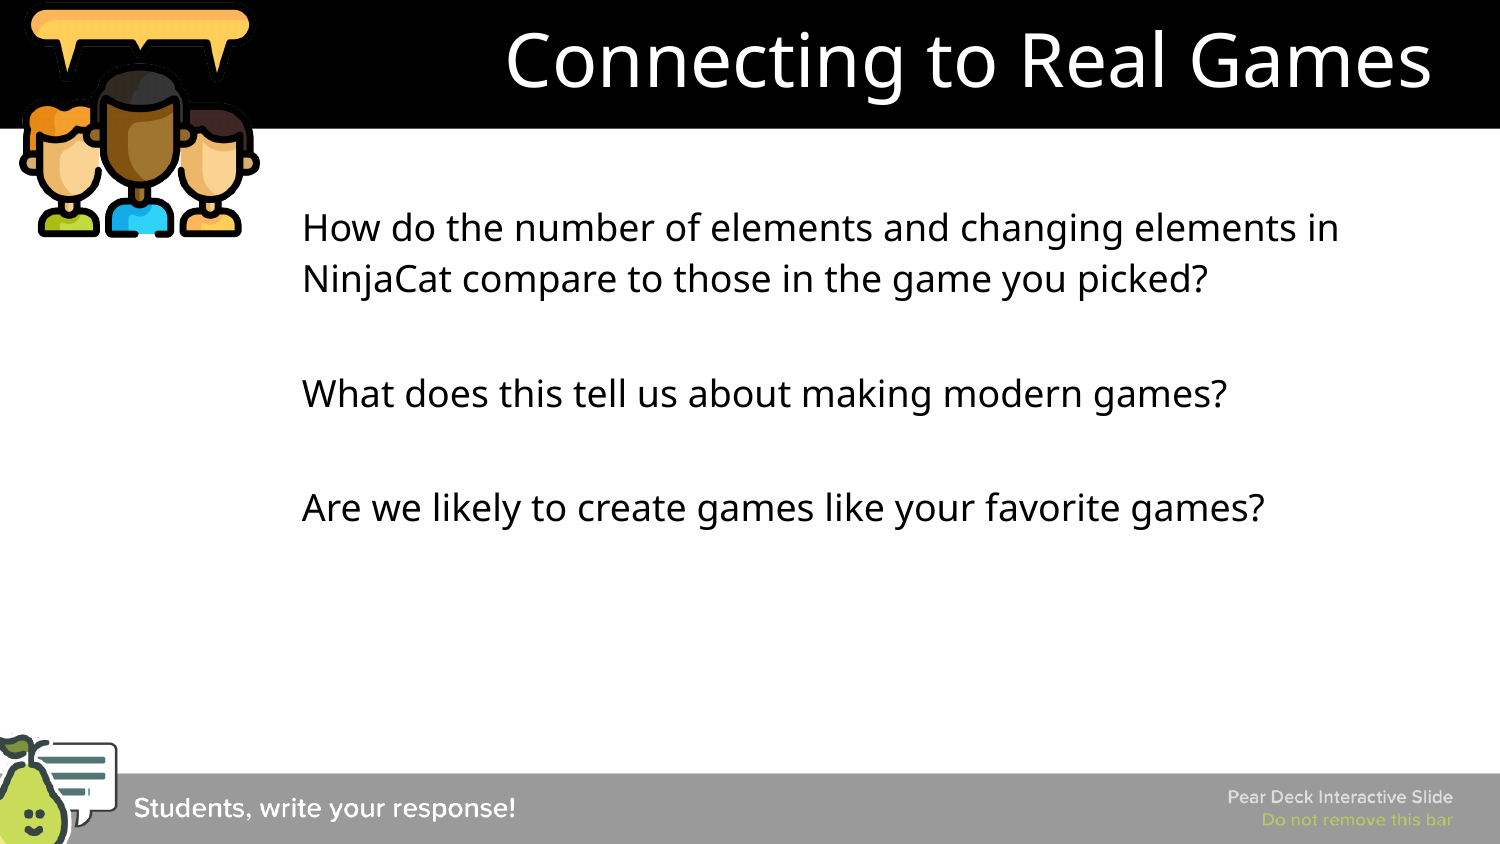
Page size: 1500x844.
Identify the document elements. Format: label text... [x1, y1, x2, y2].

picture [0, 726, 1500, 844]
title Connecting to Real Games [286, 0, 1449, 92]
list How do the number of elements and changing elements in NinjaCat compare to those in the game you picked? What does this tell us about making modern games? Are we likely to create games like your favorite games? [286, 181, 1405, 724]
picture [19, 0, 260, 240]
